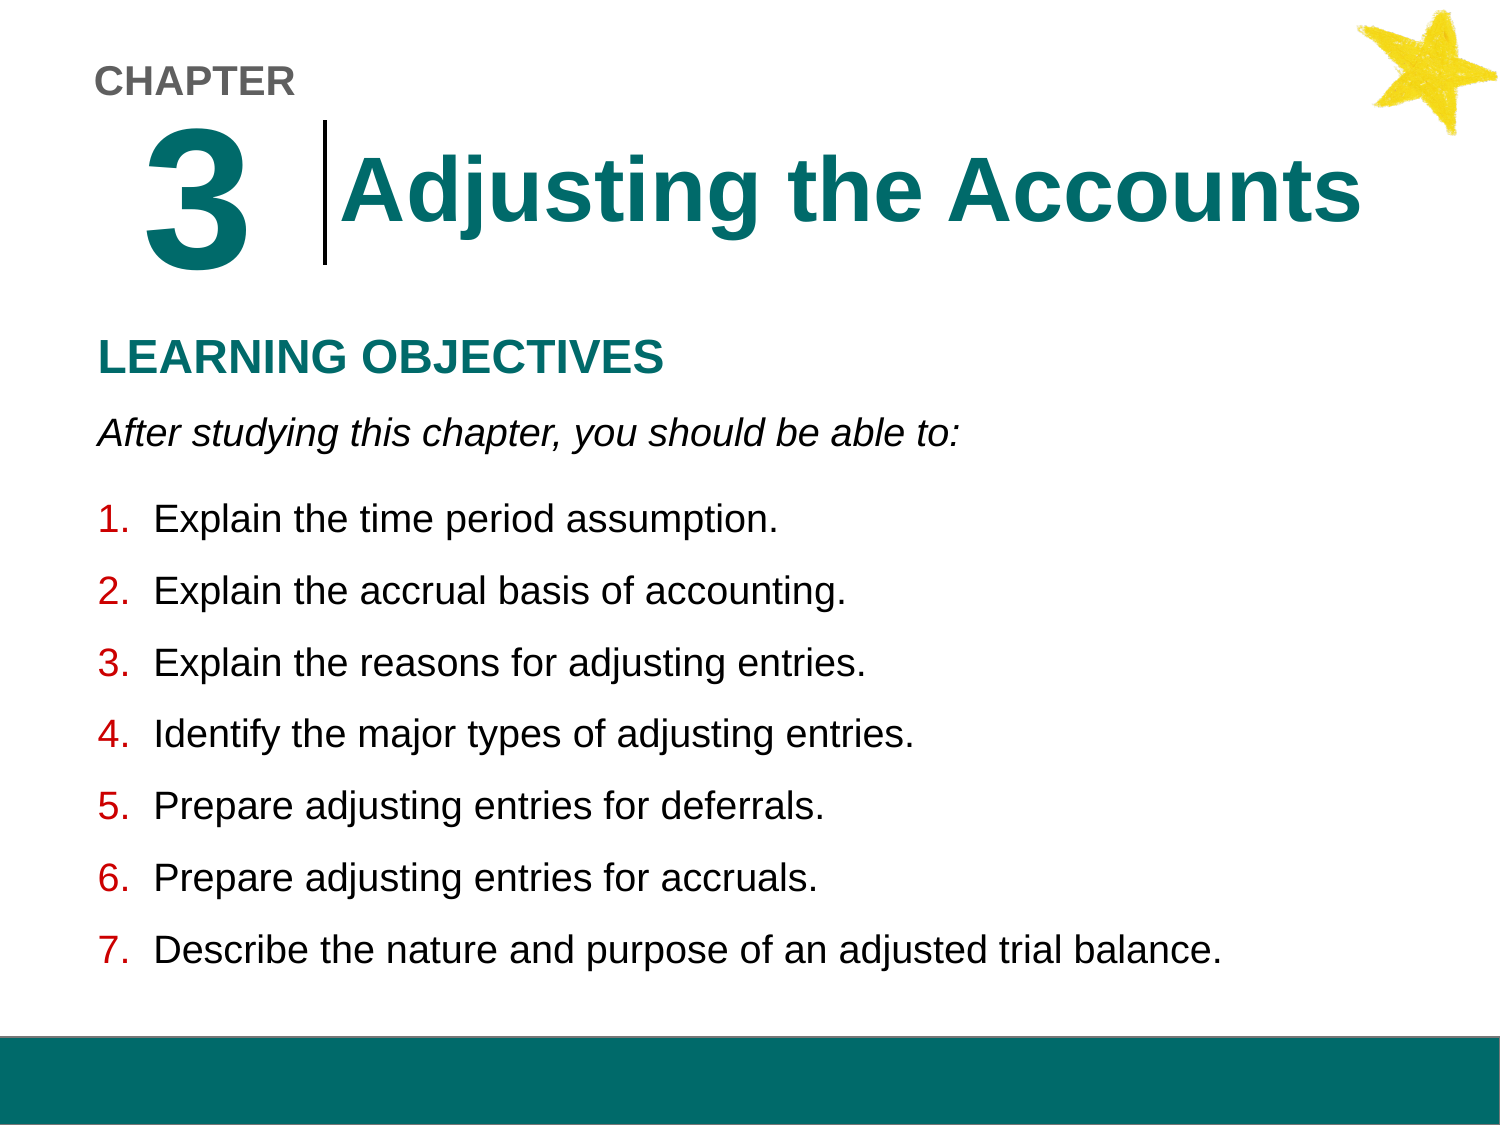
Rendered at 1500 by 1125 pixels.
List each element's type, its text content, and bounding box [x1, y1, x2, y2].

text_box 3 [112, 125, 272, 289]
text_box CHAPTER [54, 31, 336, 125]
text_box LEARNING OBJECTIVES After studying this chapter, you should be able to: Explain the time period assumption. Explain the accrual basis of accounting. Explain the reasons for adjusting entries. Identify the major types of adjusting entries. Prepare adjusting entries for deferrals. Prepare adjusting entries for accruals. Describe the nature and purpose of an adjusted trial balance. [83, 303, 1450, 979]
text_box Adjusting the Accounts [327, 121, 1438, 247]
picture [1355, 9, 1498, 137]
text_box [0, 1037, 1500, 1125]
